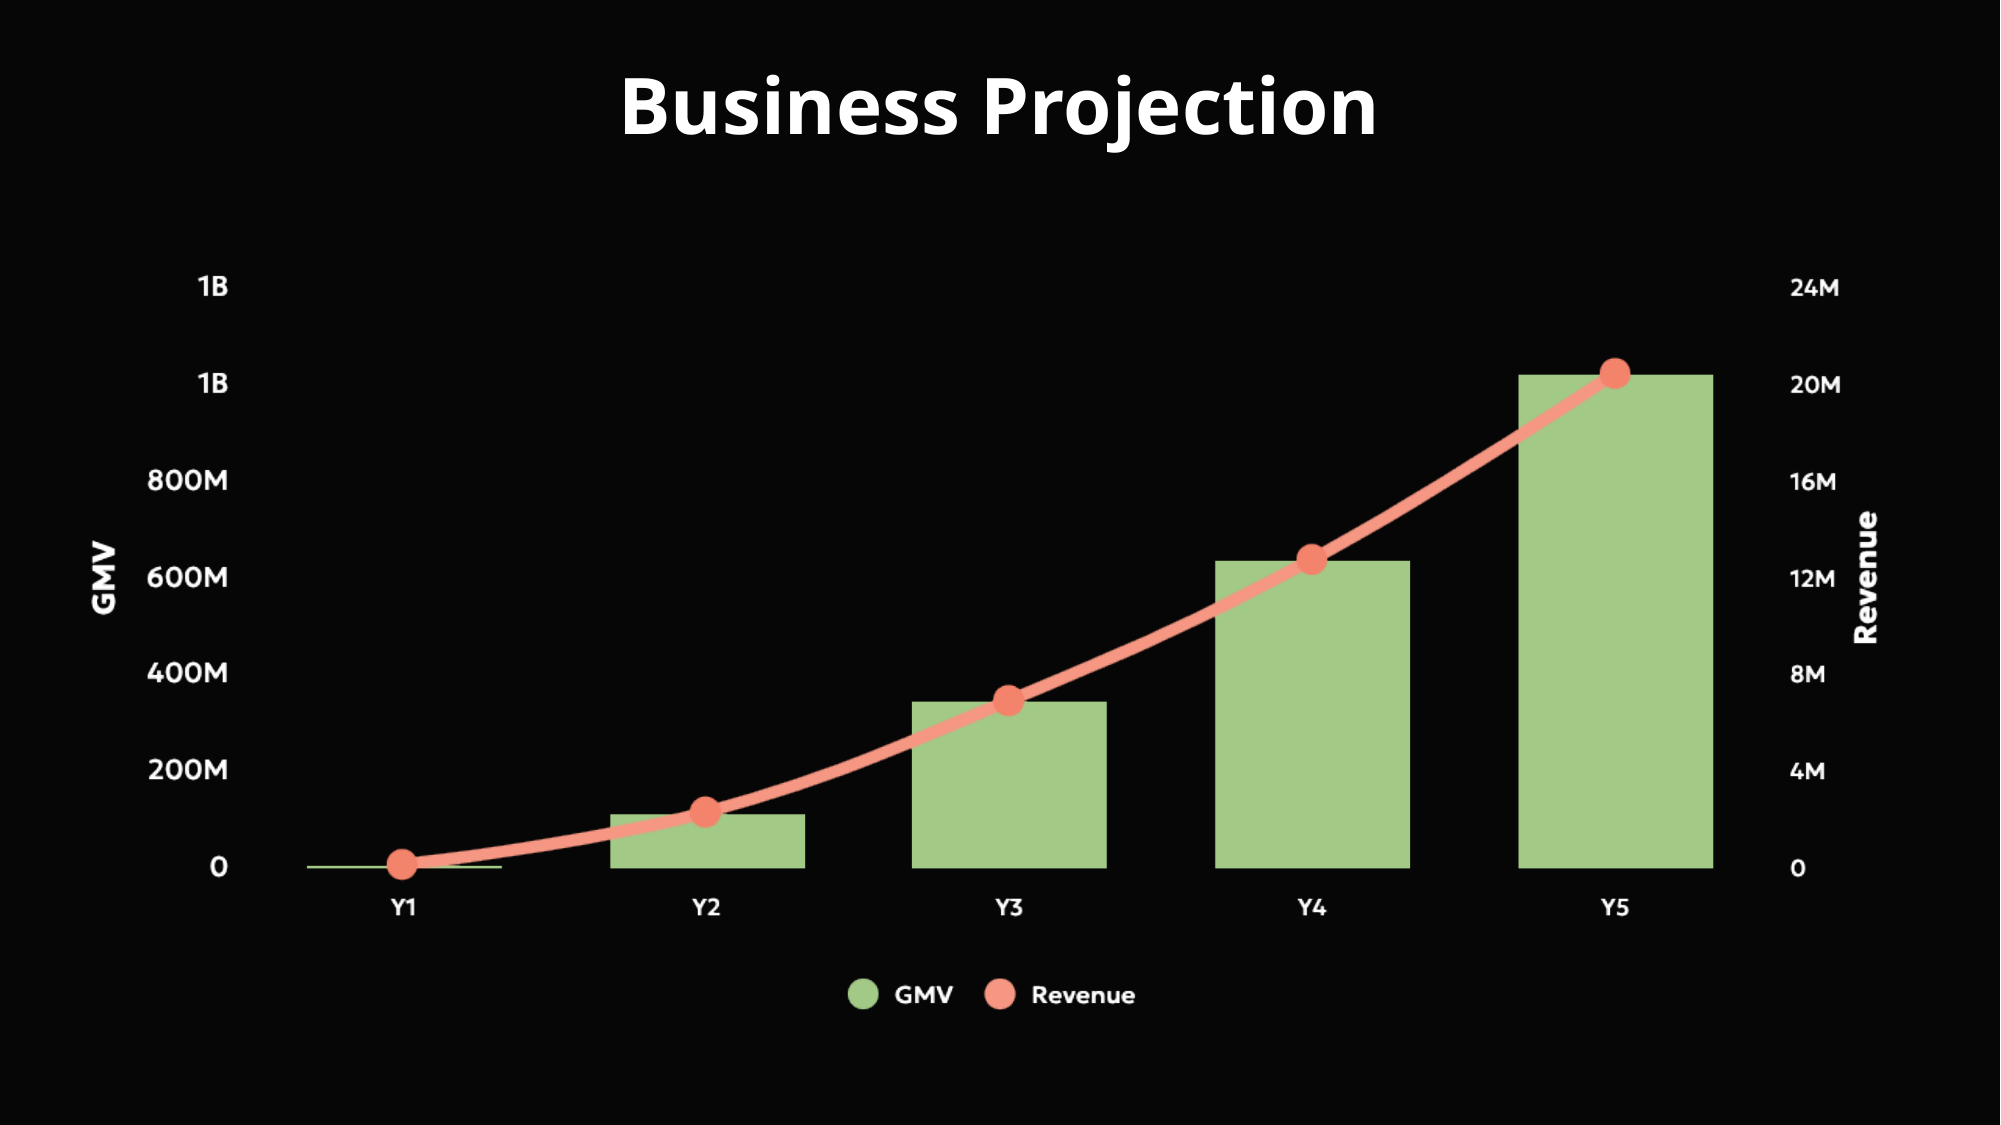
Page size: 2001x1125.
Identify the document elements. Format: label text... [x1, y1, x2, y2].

text_box Business Projection [0, 62, 2000, 150]
picture [46, 226, 1953, 1063]
